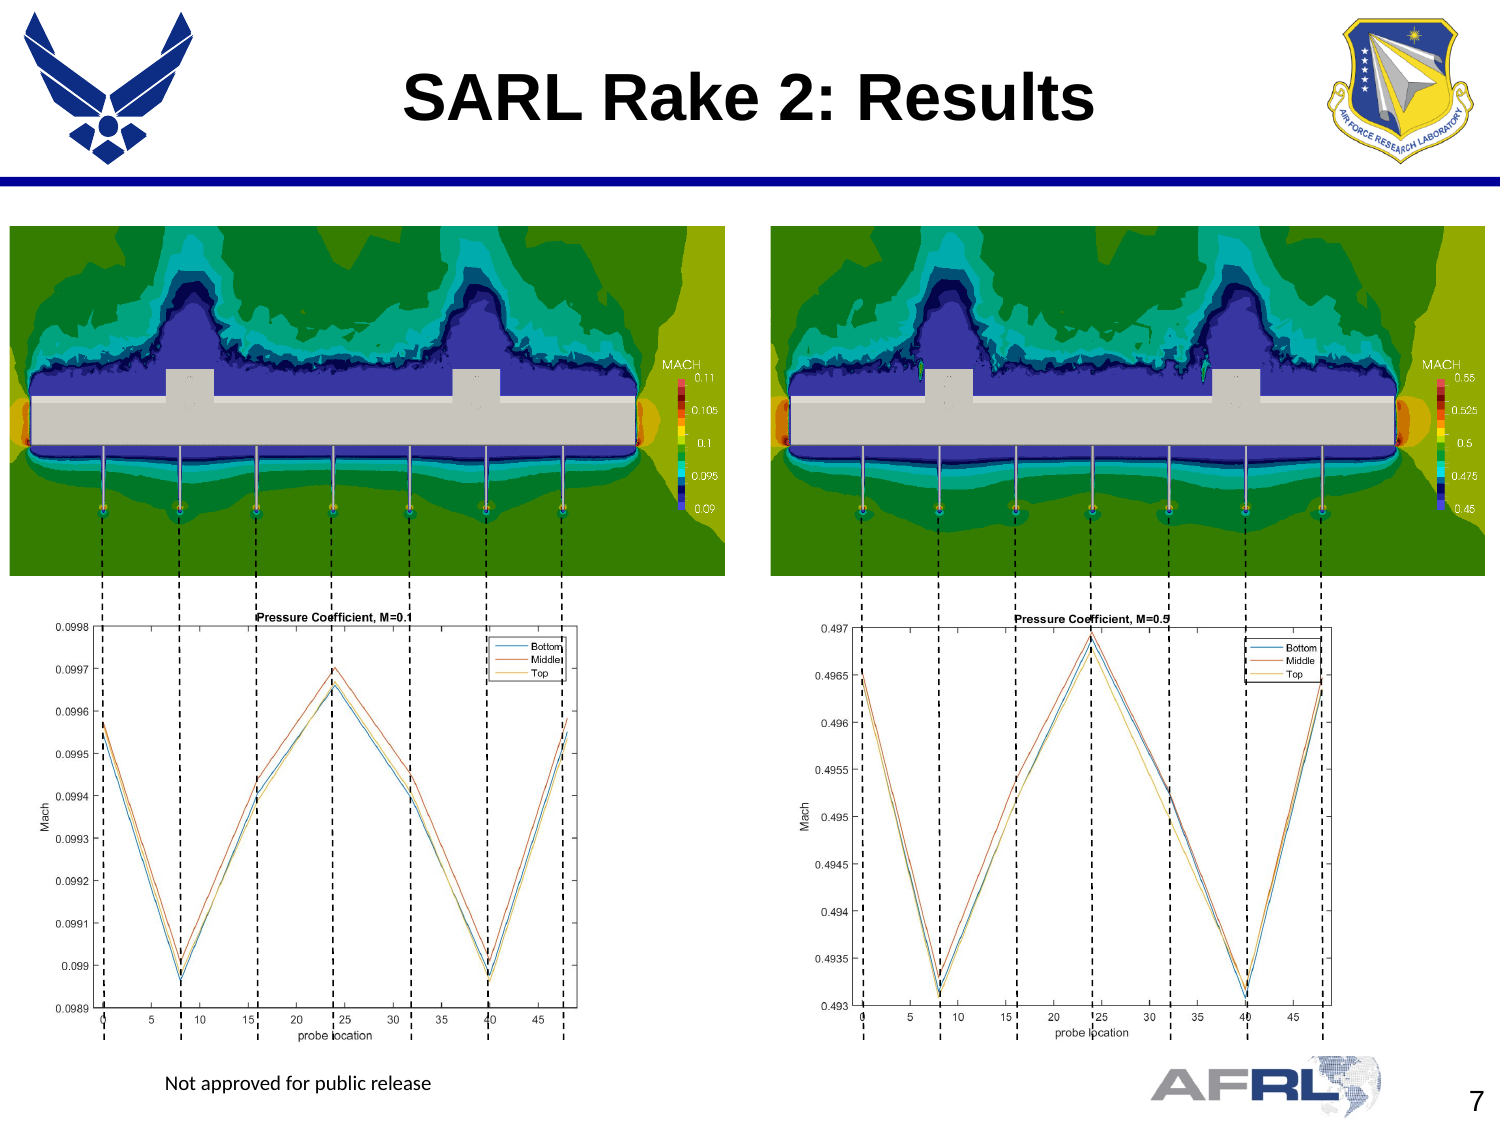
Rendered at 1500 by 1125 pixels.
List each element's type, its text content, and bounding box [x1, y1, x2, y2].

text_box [1320, 517, 1324, 1045]
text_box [101, 517, 105, 1045]
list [772, 592, 1391, 1057]
picture [770, 226, 1486, 576]
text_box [330, 517, 334, 1045]
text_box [178, 517, 182, 1045]
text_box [408, 517, 412, 1045]
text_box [255, 517, 259, 1045]
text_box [937, 517, 941, 1045]
picture [1149, 1057, 1381, 1125]
title SARL Rake 2: Results [75, 0, 1425, 188]
picture [9, 226, 726, 576]
picture [1425, 16, 1475, 165]
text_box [485, 517, 489, 1045]
picture [12, 591, 636, 1059]
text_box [1014, 517, 1018, 1045]
